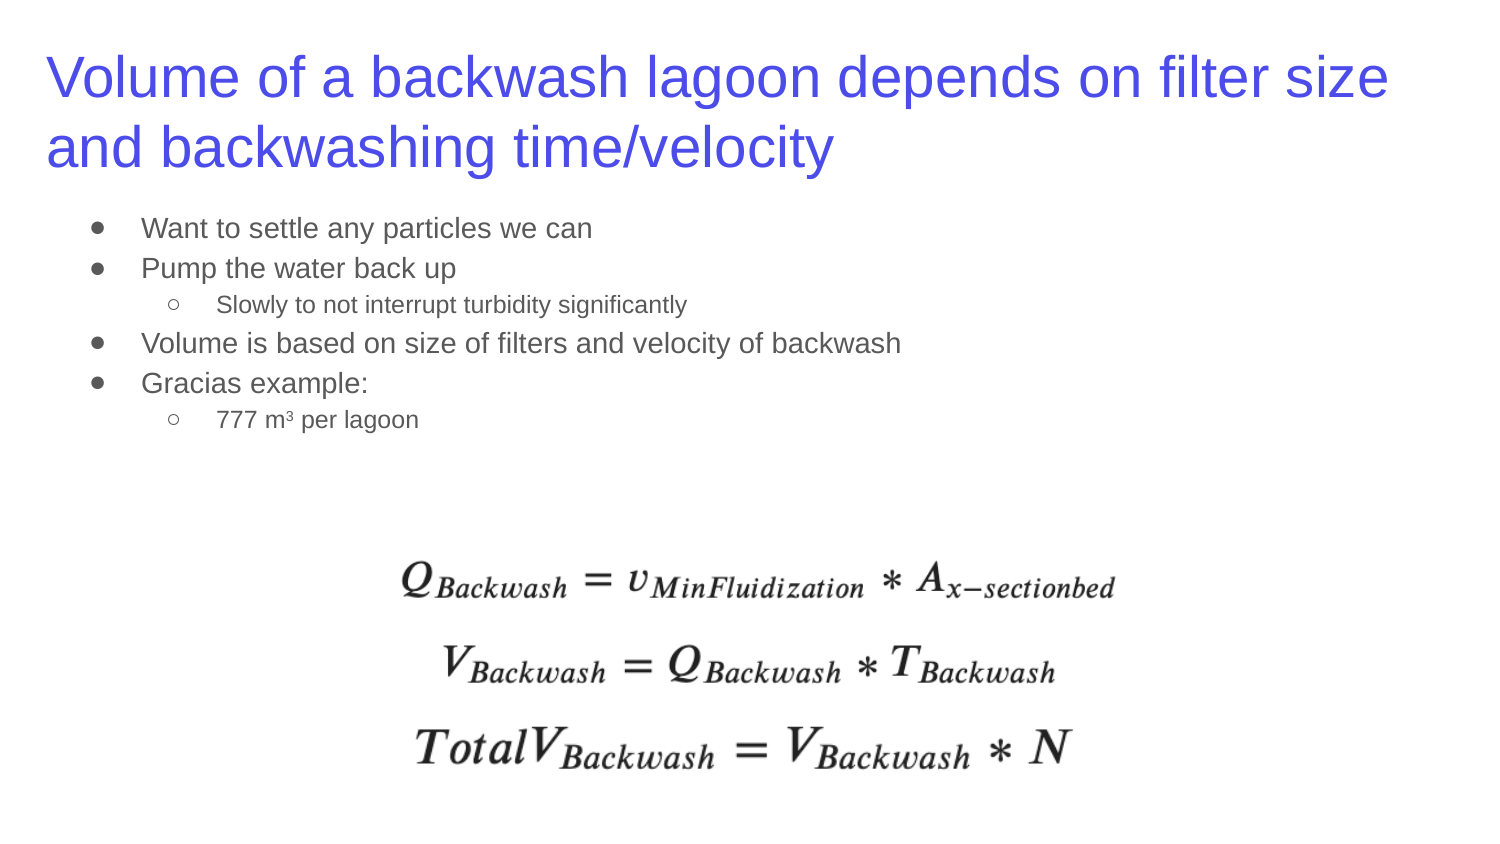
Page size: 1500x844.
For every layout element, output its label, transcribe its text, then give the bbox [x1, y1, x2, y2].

picture [370, 627, 1112, 803]
list Want to settle any particles we can Pump the water back up Slowly to not interrupt turbidity significantly Volume is based on size of filters and velocity of backwash Gracias example: 777 m3 per lagoon [51, 189, 1278, 451]
title Volume of a backwash lagoon depends on filter size and backwashing time/velocity [31, 23, 1430, 118]
picture [386, 546, 1128, 618]
